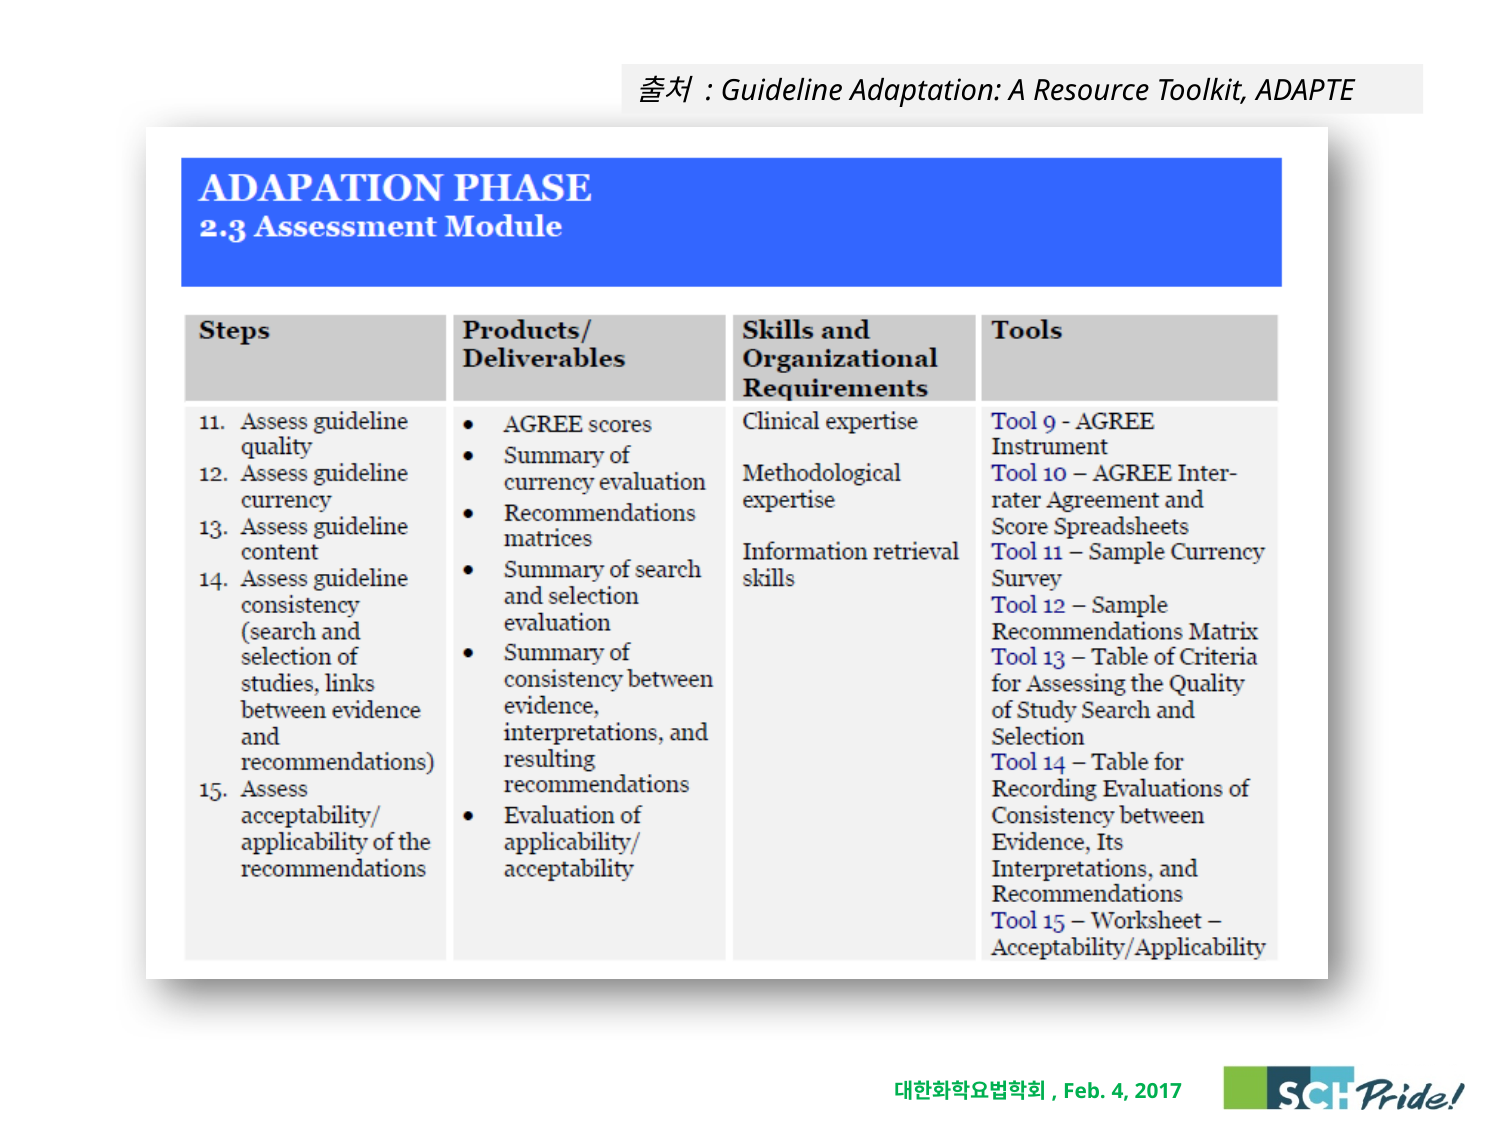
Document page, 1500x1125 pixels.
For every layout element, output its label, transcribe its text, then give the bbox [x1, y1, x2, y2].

picture [1222, 1064, 1465, 1110]
picture [145, 127, 1329, 979]
text_box 출처 : Guideline Adaptation: A Resource Toolkit, ADAPTE [621, 64, 1424, 114]
